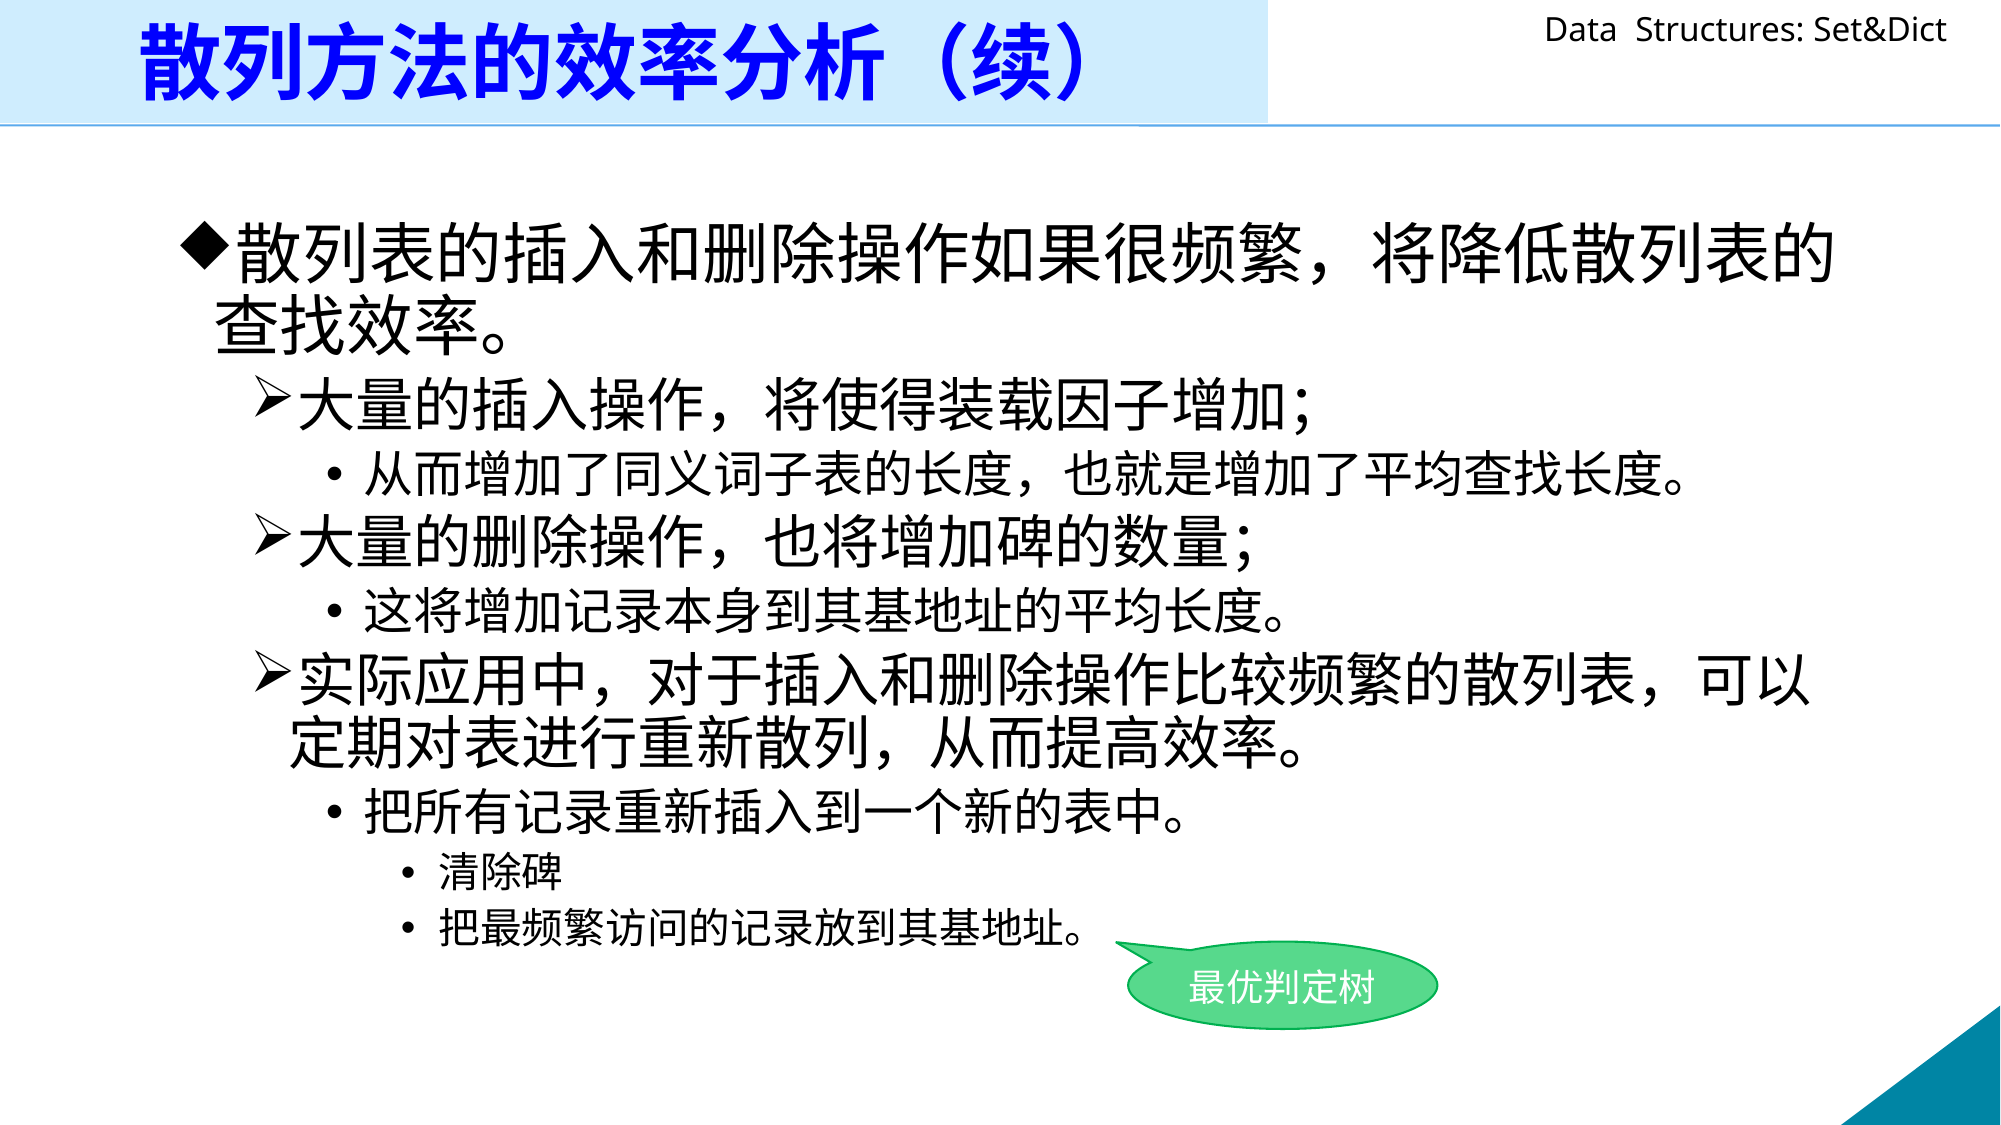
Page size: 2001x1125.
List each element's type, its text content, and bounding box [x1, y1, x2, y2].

list 散列表的插入和删除操作如果很频繁，将降低散列表的查找效率。 大量的插入操作，将使得装载因子增加； 从而增加了同义词子表的长度，也就是增加了平均查找长度。 大量的删除操作，也将增加碑的数量； 这将增加记录本身到其基地址的平均长度。 实际应用中，对于插入和删除操作比较频繁的散列表，可以定期对表进行重新散列，从而提高效率。 把所有记录重新插入到一个新的表中。 清除碑 把最频繁访问的记录放到其基地址。 [160, 213, 1883, 958]
text_box 散列方法的效率分析（续） [123, 0, 1402, 118]
title [0, 59, 1294, 278]
text_box 最优判定树 [1115, 940, 1439, 1031]
